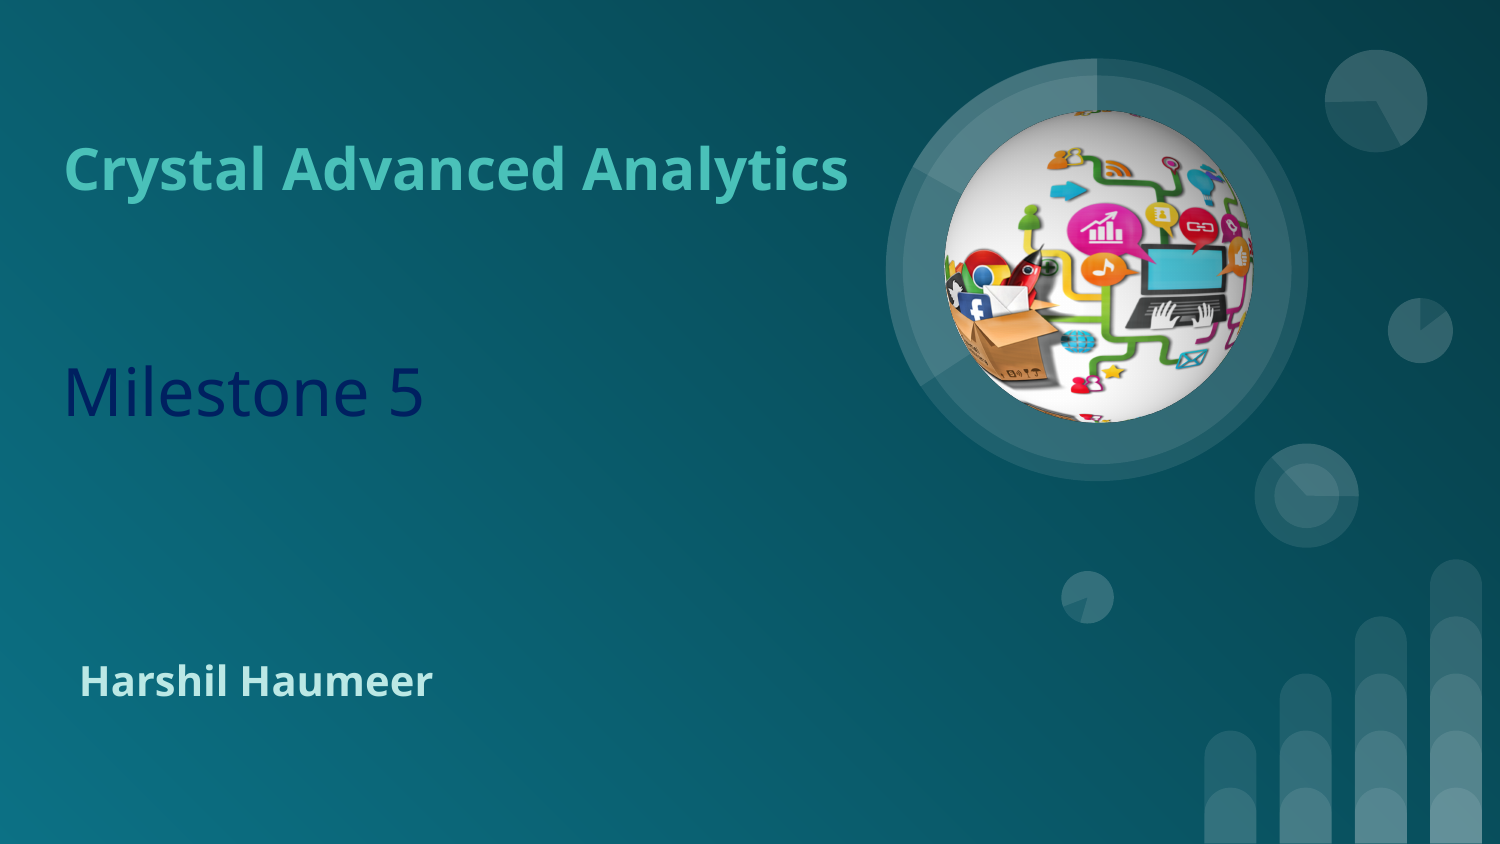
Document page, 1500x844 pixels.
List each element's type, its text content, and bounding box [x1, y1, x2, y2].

title Crystal Advanced Analytics [48, 78, 882, 316]
picture [944, 110, 1255, 424]
subtitle Harshil Haumeer [64, 589, 793, 734]
text_box Milestone 5 [48, 342, 642, 438]
